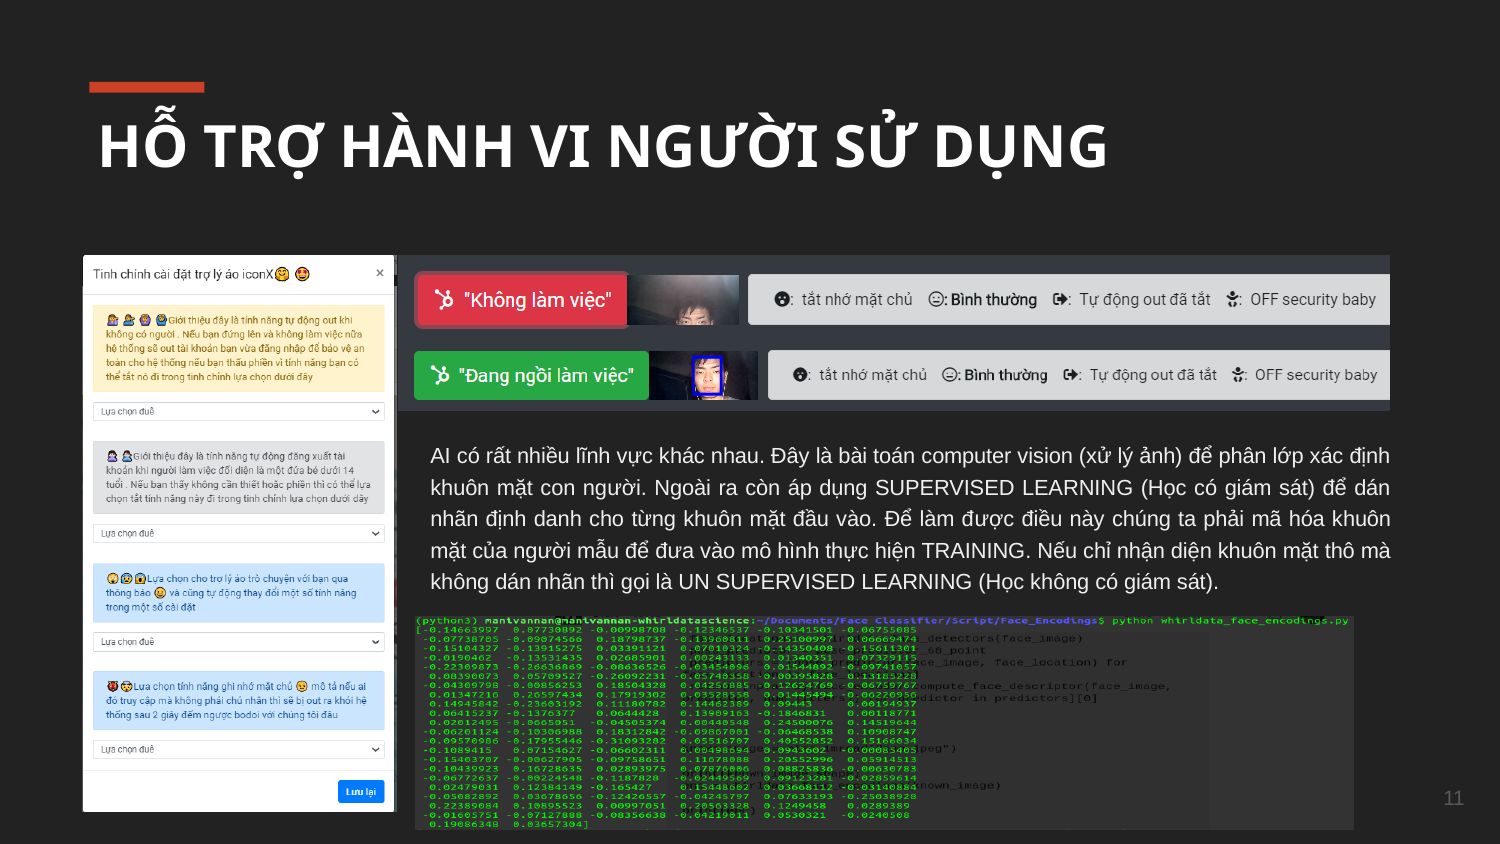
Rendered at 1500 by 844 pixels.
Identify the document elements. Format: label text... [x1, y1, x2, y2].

picture [398, 254, 1390, 411]
picture [415, 616, 1354, 830]
slide_number 11 [1389, 764, 1480, 830]
picture [82, 254, 397, 813]
subtitle AI có rất nhiều lĩnh vực khác nhau. Đây là bài toán computer vision (xử lý ảnh) để phân lớp xác định khuôn mặt con người. Ngoài ra còn áp dụng SUPERVISED LEARNING (Học có giám sát) để dán nhãn định danh cho từng khuôn mặt đầu vào. Để làm được điều này chúng ta phải mã hóa khuôn mặt của người mẫu để đưa vào mô hình thực hiện TRAINING. Nếu chỉ nhận diện khuôn mặt thô mà không dán nhãn thì gọi là UN SUPERVISED LEARNING (Học không có giám sát). [415, 421, 1407, 702]
title HỖ TRỢ HÀNH VI NGƯỜI SỬ DỤNG [82, 94, 1364, 254]
